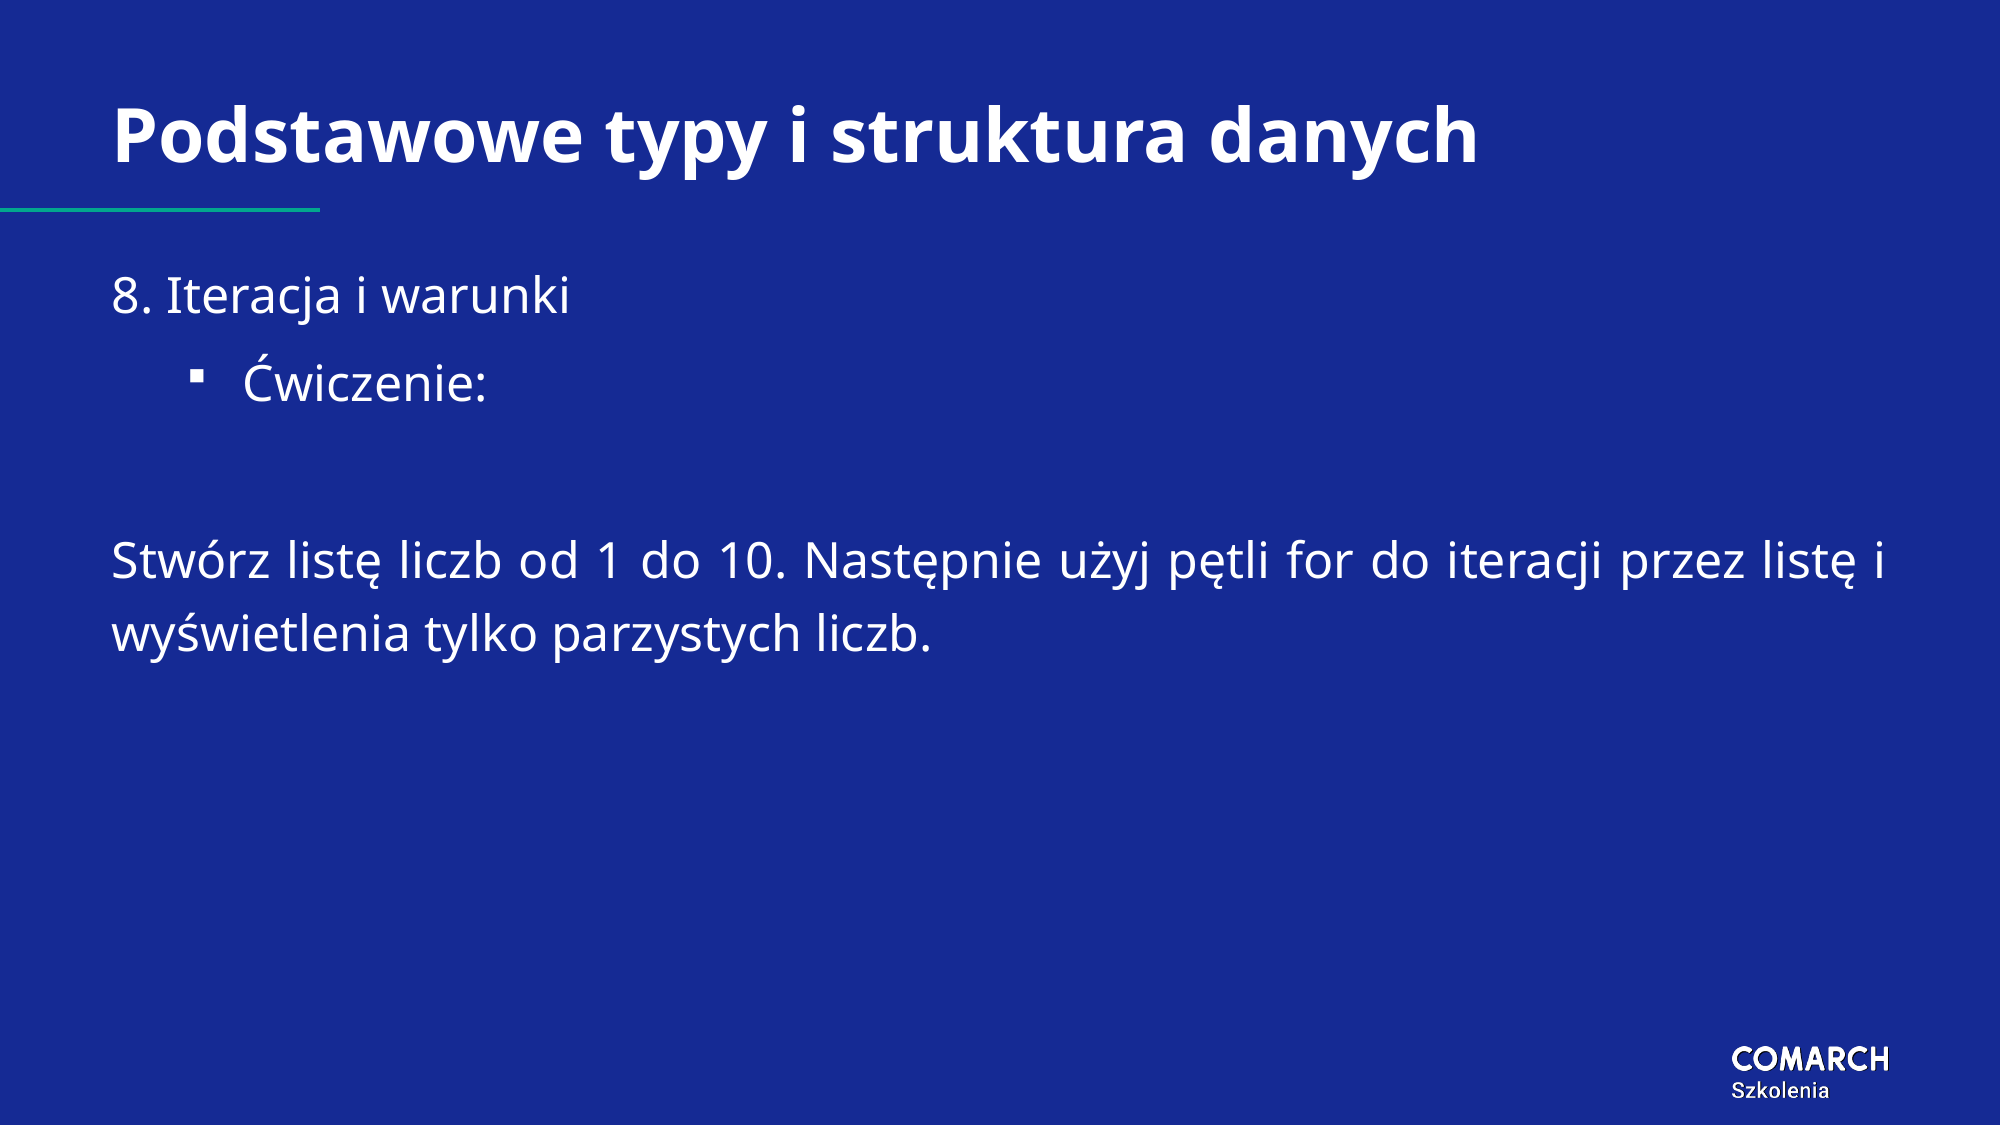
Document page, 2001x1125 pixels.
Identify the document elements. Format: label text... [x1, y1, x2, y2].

title Podstawowe typy i struktura danych [111, 0, 1889, 185]
picture [1732, 1046, 1889, 1098]
list 8. Iteracja i warunki Ćwiczenie: Stwórz listę liczb od 1 do 10. Następnie użyj pętli for do iteracji przez listę i wyświetlenia tylko parzystych liczb. [111, 243, 1889, 1000]
